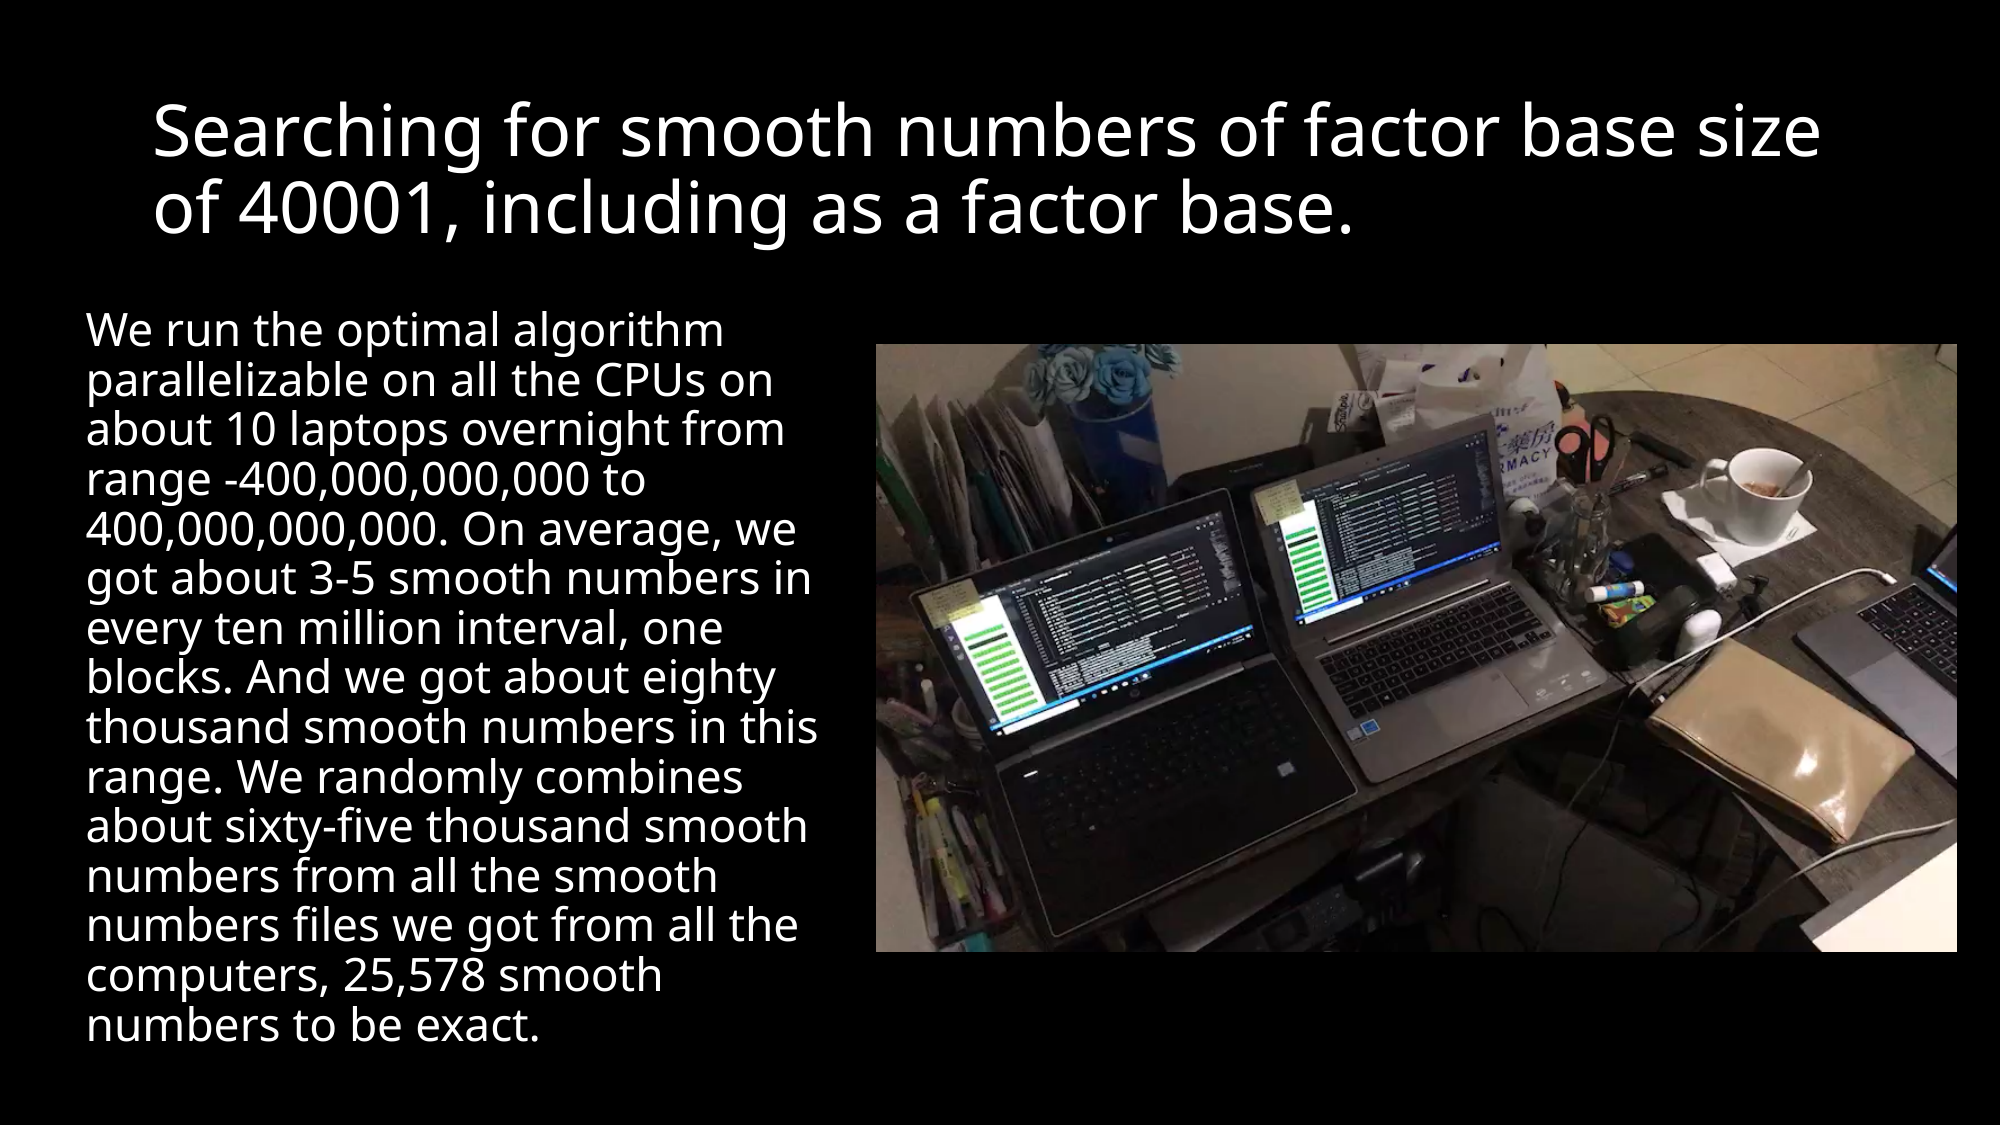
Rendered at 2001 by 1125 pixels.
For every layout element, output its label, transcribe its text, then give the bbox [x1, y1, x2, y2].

list We run the optimal algorithm parallelizable on all the CPUs on about 10 laptops overnight from range -400,000,000,000 to 400,000,000,000. On average, we got about 3-5 smooth numbers in every ten million interval, one blocks. And we got about eighty thousand smooth numbers in this range. We randomly combines about sixty-five thousand smooth numbers from all the smooth numbers files we got from all the computers, 25,578 smooth numbers to be exact. [70, 299, 876, 1062]
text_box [875, 344, 1958, 953]
